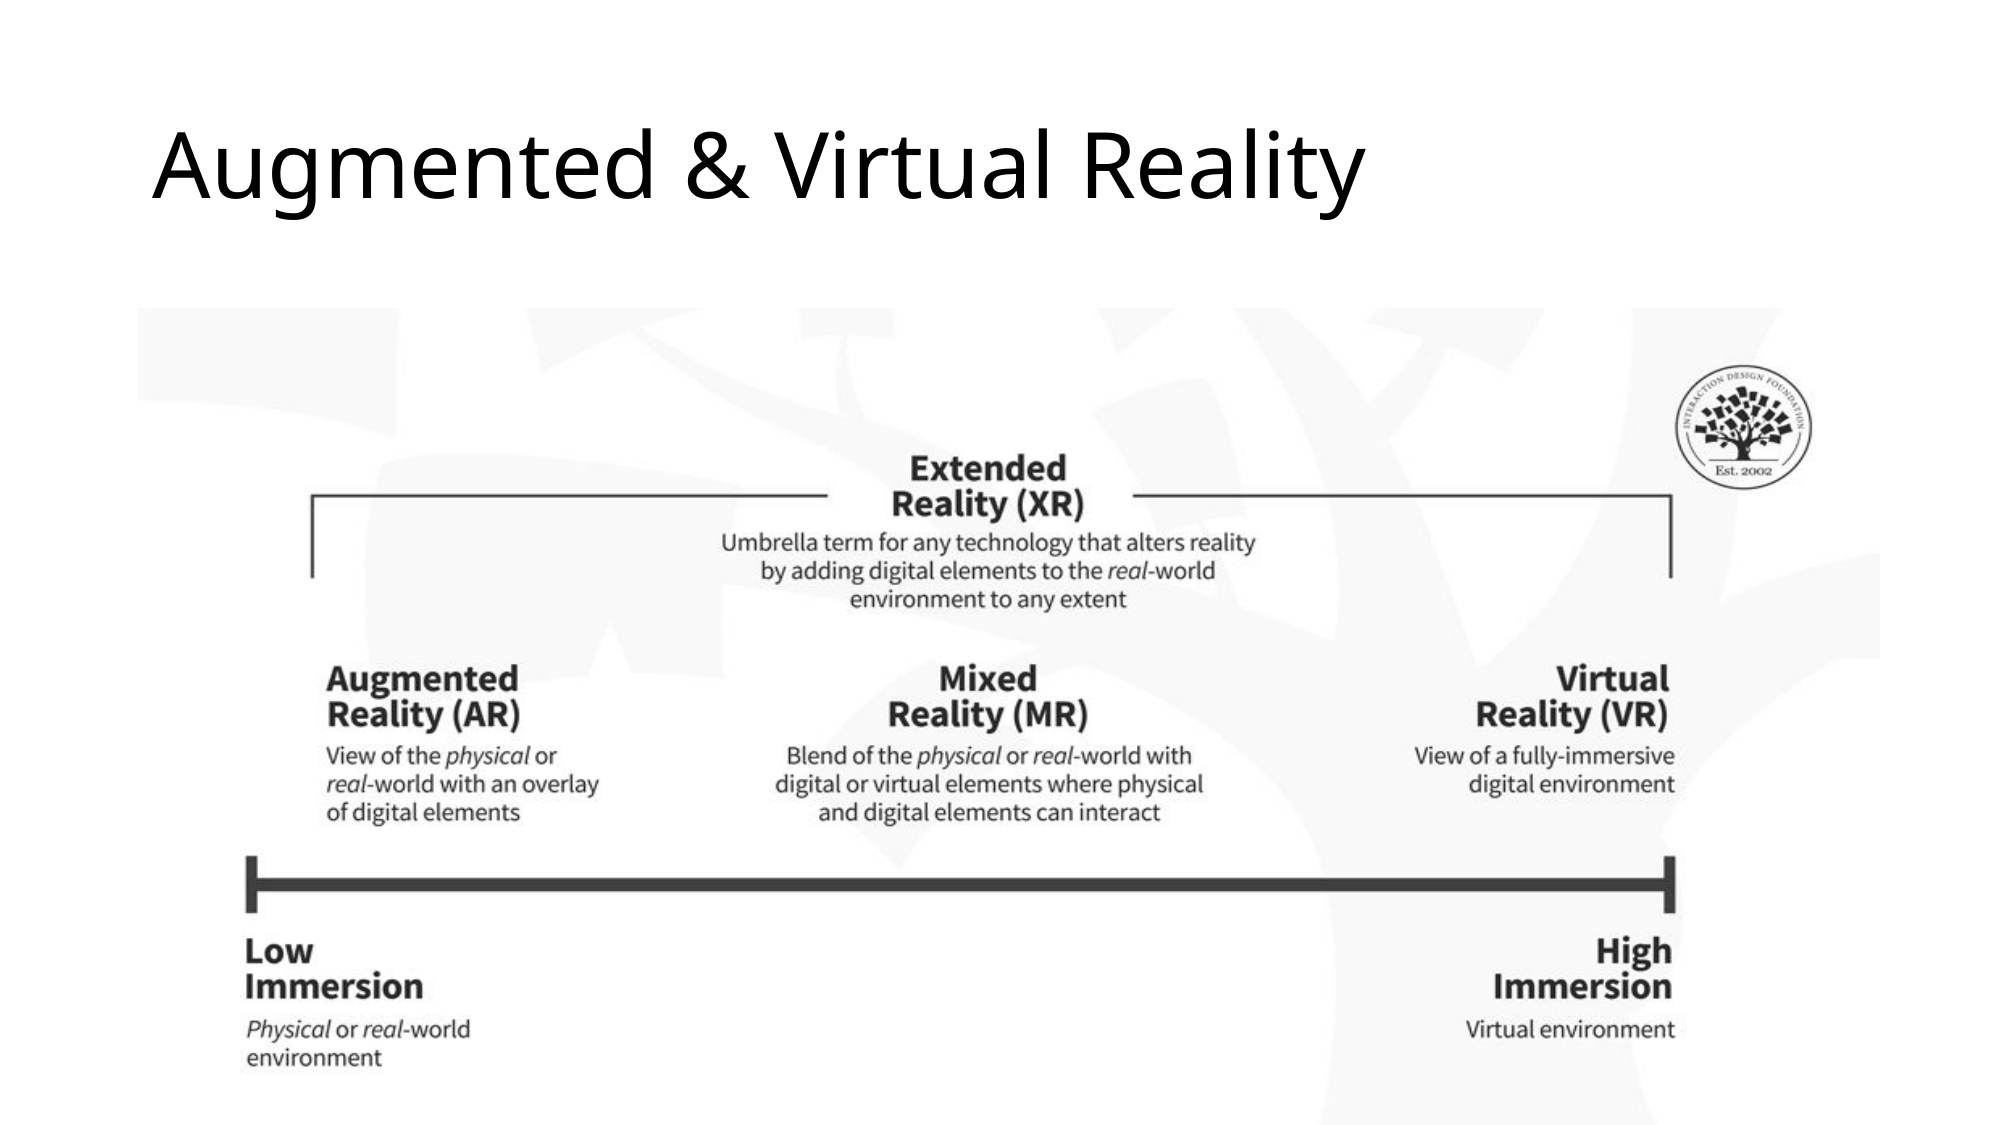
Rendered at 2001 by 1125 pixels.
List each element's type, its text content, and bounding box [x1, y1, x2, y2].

title Augmented & Virtual Reality [137, 59, 1863, 278]
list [136, 308, 1881, 1125]
